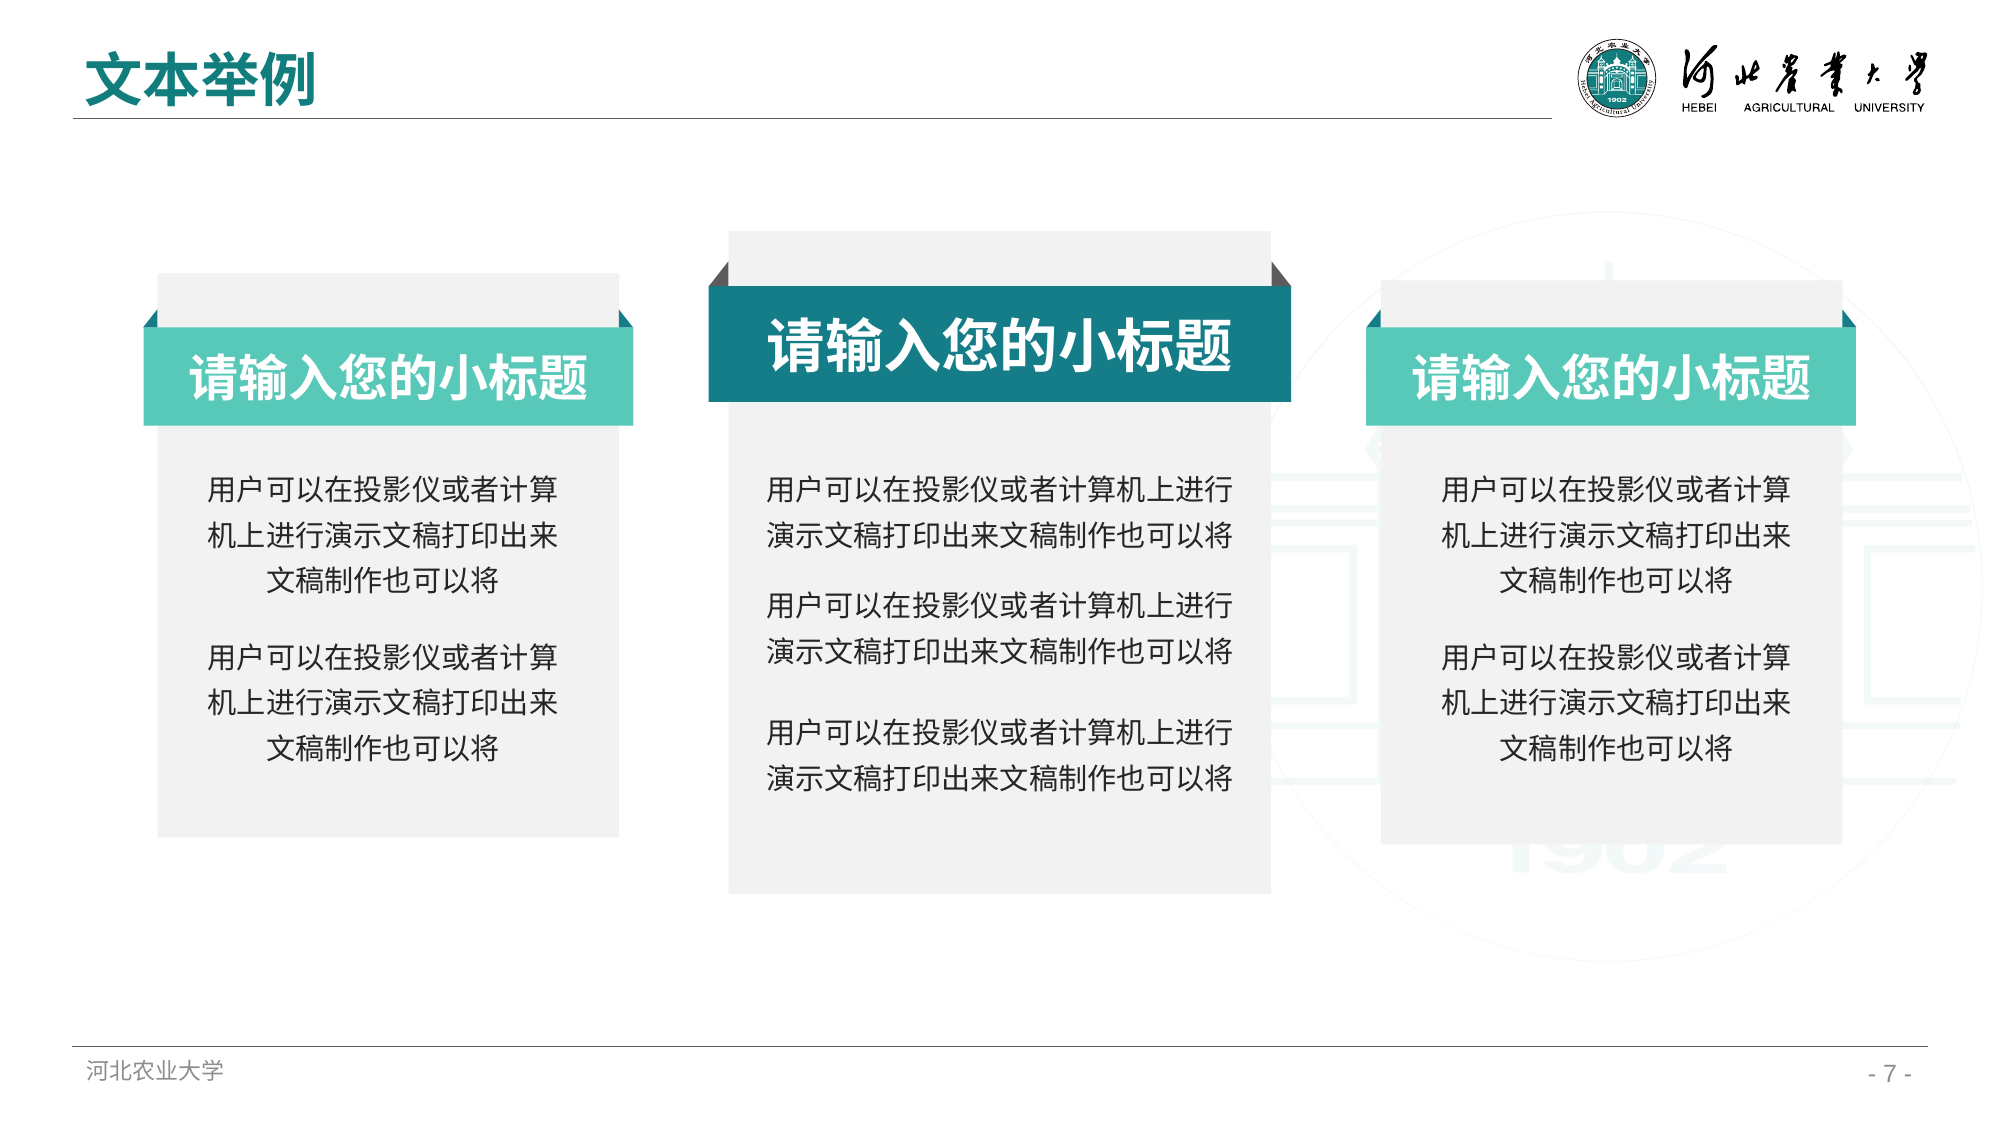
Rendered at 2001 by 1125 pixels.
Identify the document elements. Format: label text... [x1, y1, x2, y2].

slide_number - 7 - [1477, 1048, 1928, 1097]
list 文本举例 [69, 38, 1557, 117]
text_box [1366, 280, 1857, 845]
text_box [708, 230, 1292, 895]
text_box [143, 273, 634, 838]
footer 河北农业大学 [71, 1048, 747, 1097]
